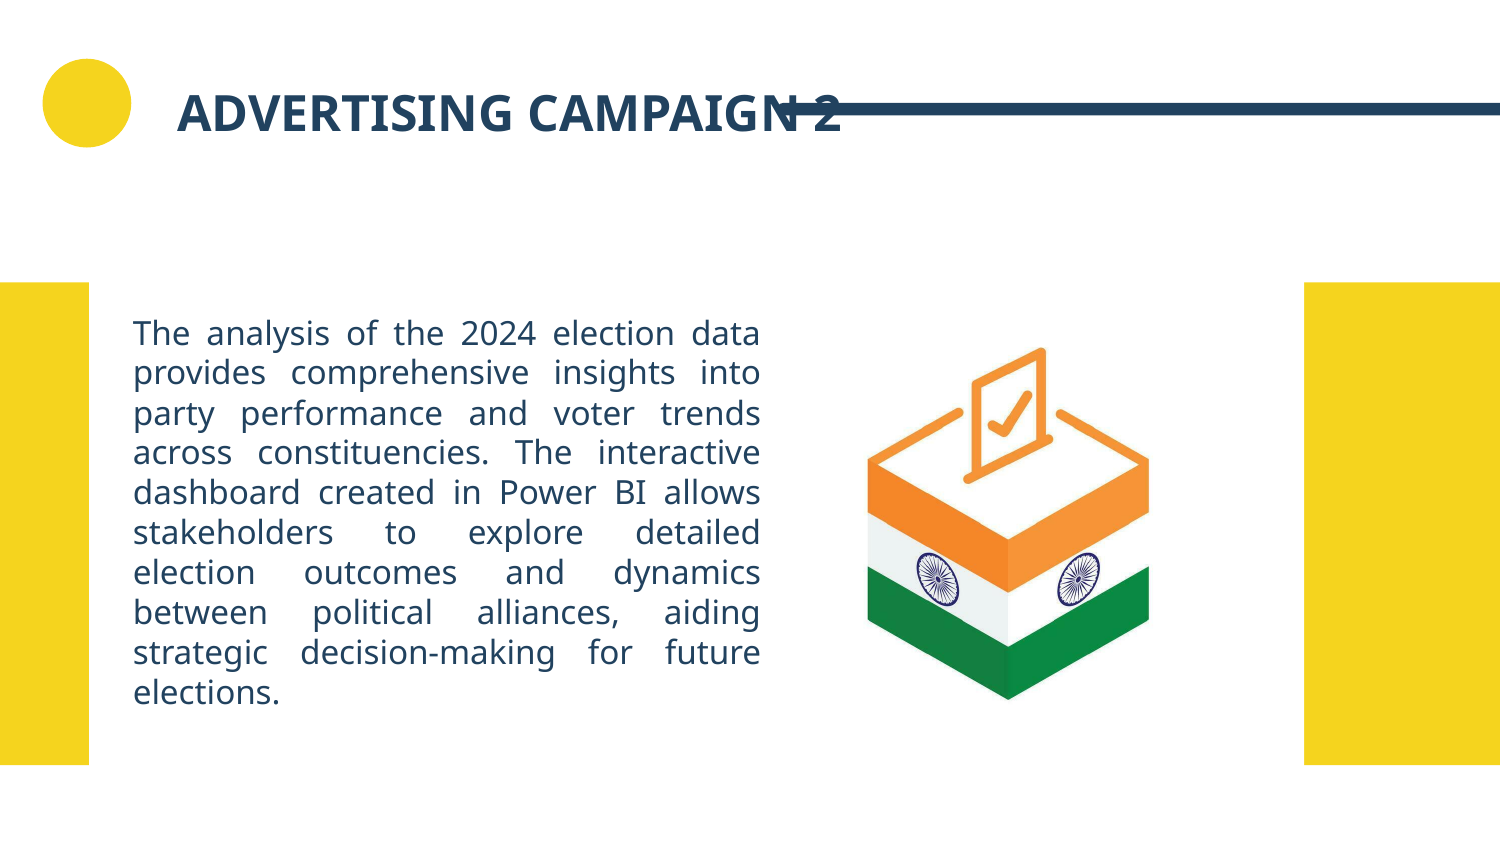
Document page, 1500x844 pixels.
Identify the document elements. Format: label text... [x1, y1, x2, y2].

text_box [777, 102, 1500, 116]
title ADVERTISING CAMPAIGN 2 [162, 66, 859, 161]
picture [822, 253, 1305, 794]
text_box [42, 58, 132, 148]
subtitle The analysis of the 2024 election data provides comprehensive insights into party performance and voter trends across constituencies. The interactive dashboard created in Power BI allows stakeholders to explore detailed election outcomes and dynamics between political alliances, aiding strategic decision-making for future elections. [117, 296, 778, 714]
